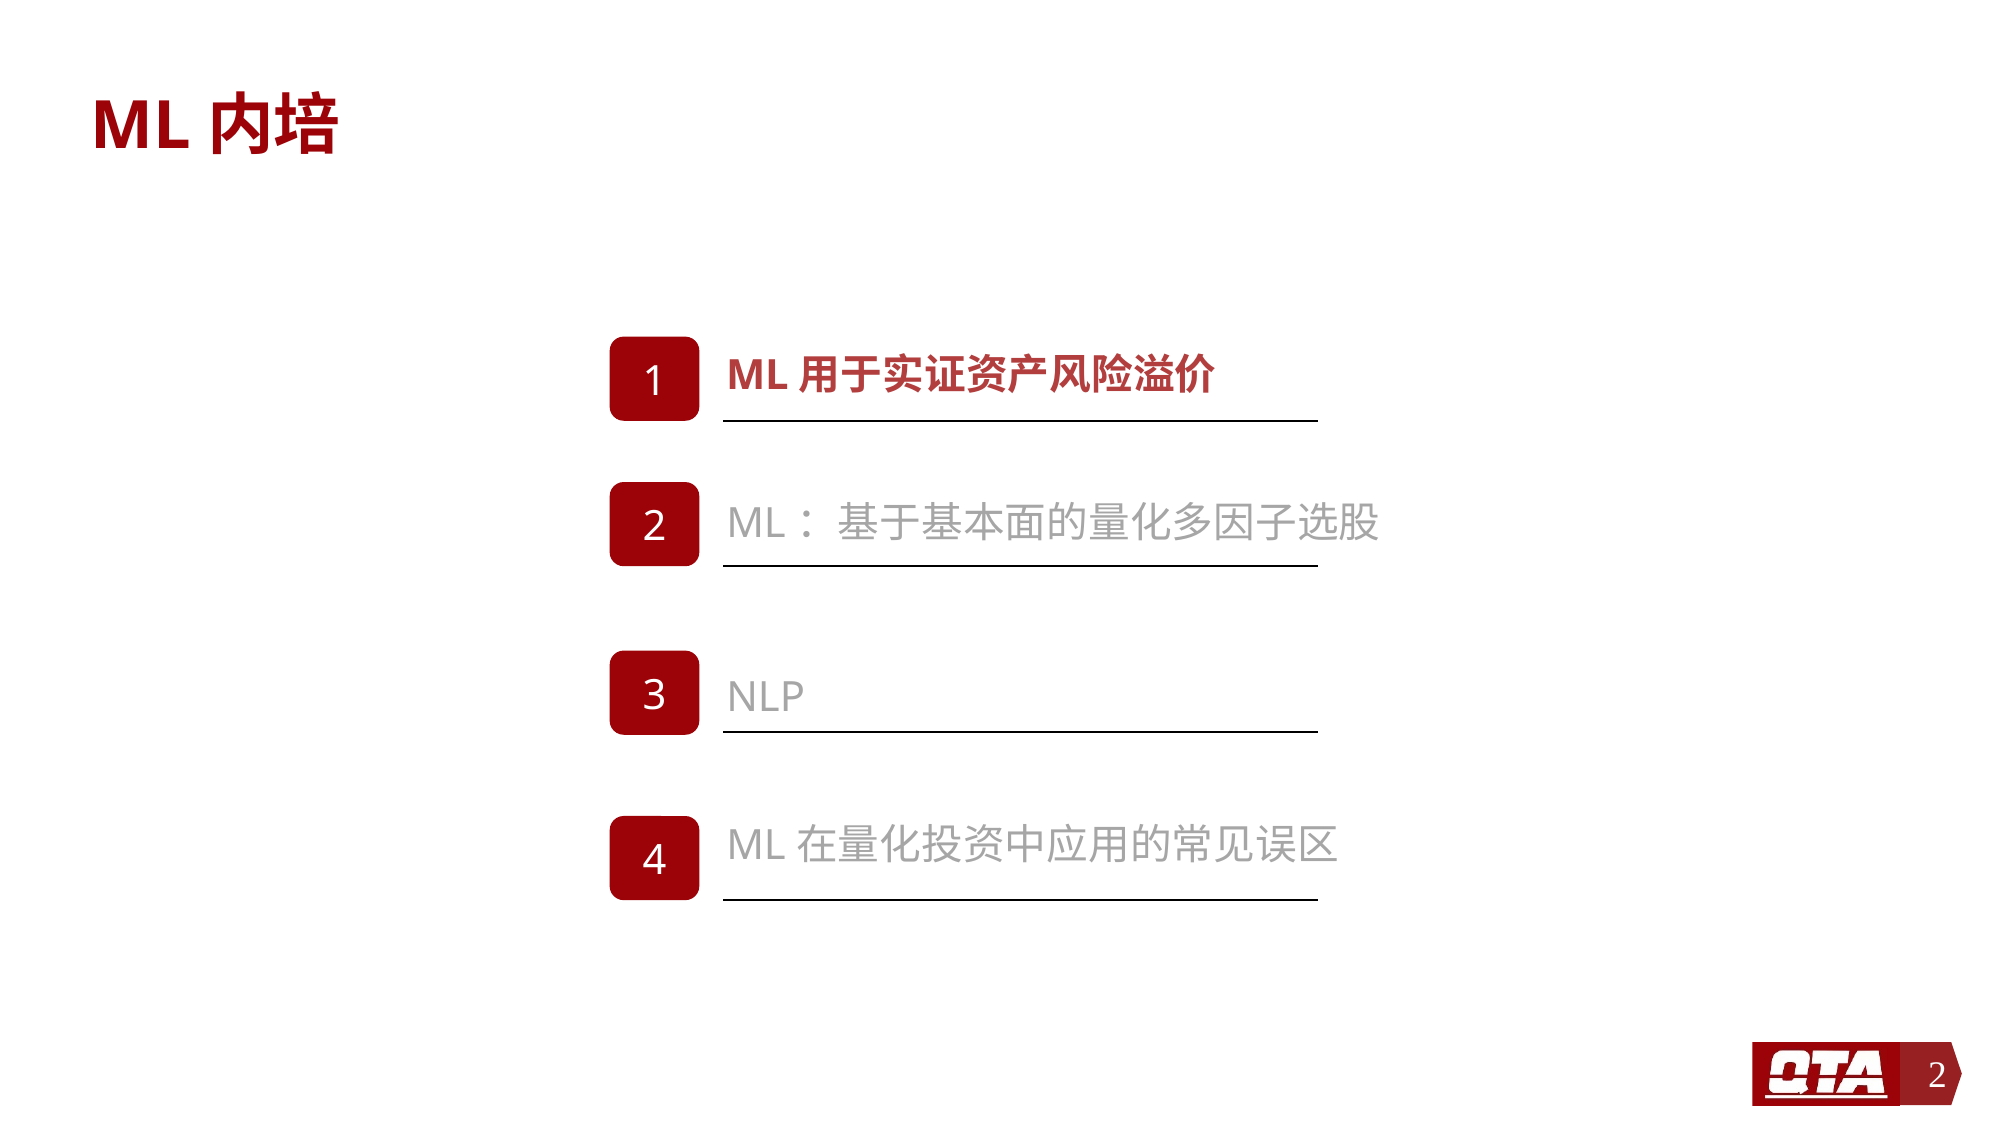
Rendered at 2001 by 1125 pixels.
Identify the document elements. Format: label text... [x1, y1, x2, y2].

text_box ML用于实证资产风险溢价 [711, 340, 1442, 406]
slide_number 2 [1511, 1042, 1962, 1103]
text_box ML：基于基本面的量化多因子选股 [711, 488, 1570, 554]
text_box NLP [711, 662, 1293, 728]
text_box ML在量化投资中应用的常见误区 [711, 810, 1512, 876]
title ML内培 [75, 63, 1801, 192]
